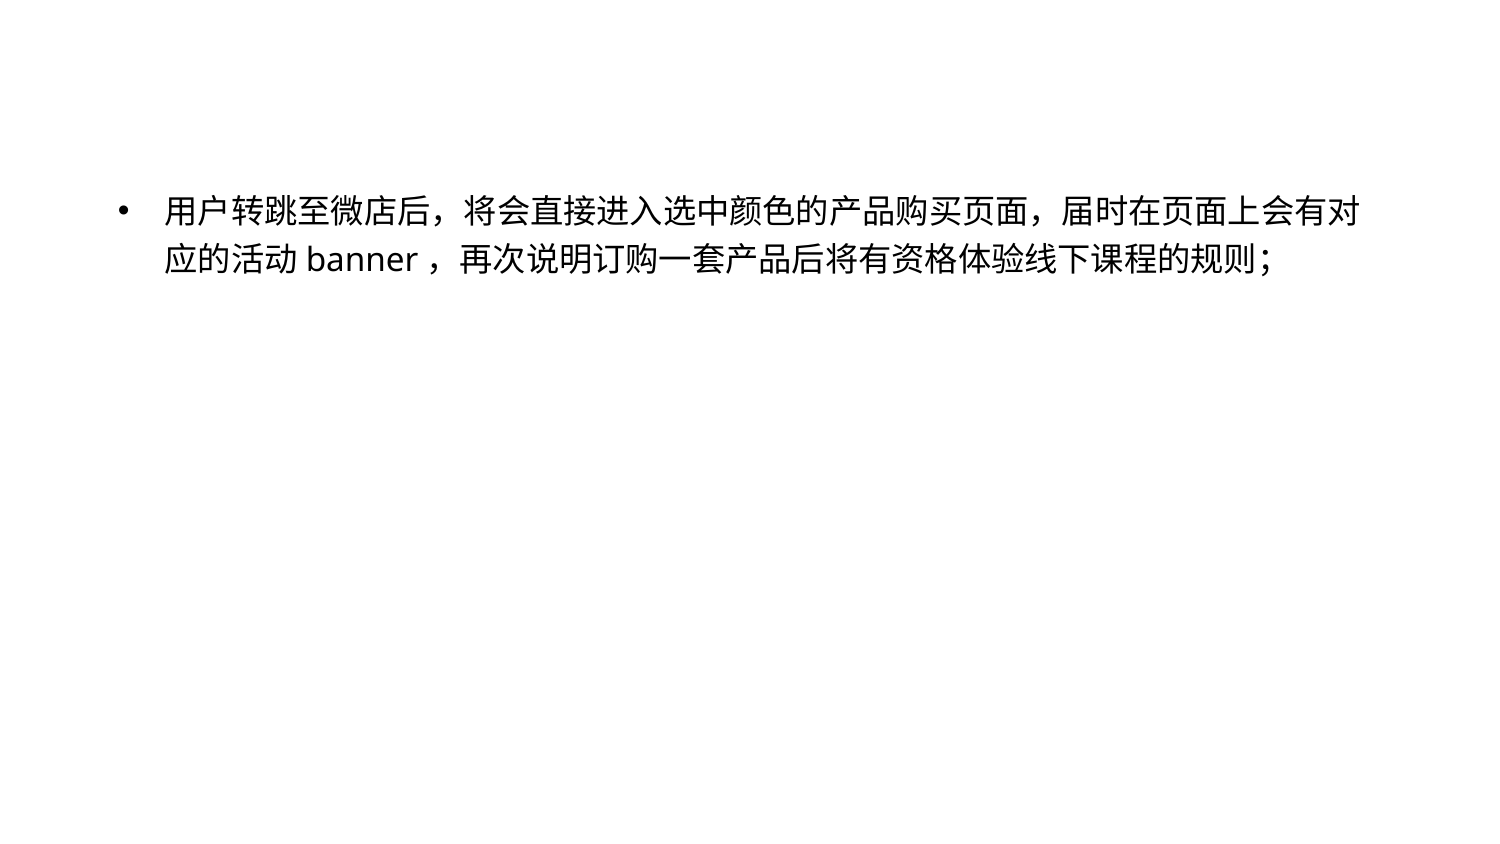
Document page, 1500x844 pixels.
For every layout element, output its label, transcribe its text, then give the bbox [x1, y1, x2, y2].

text_box 用户转跳至微店后，将会直接进入选中颜色的产品购买页面，届时在页面上会有对应的活动banner，再次说明订购一套产品后将有资格体验线下课程的规则； [103, 175, 1383, 286]
